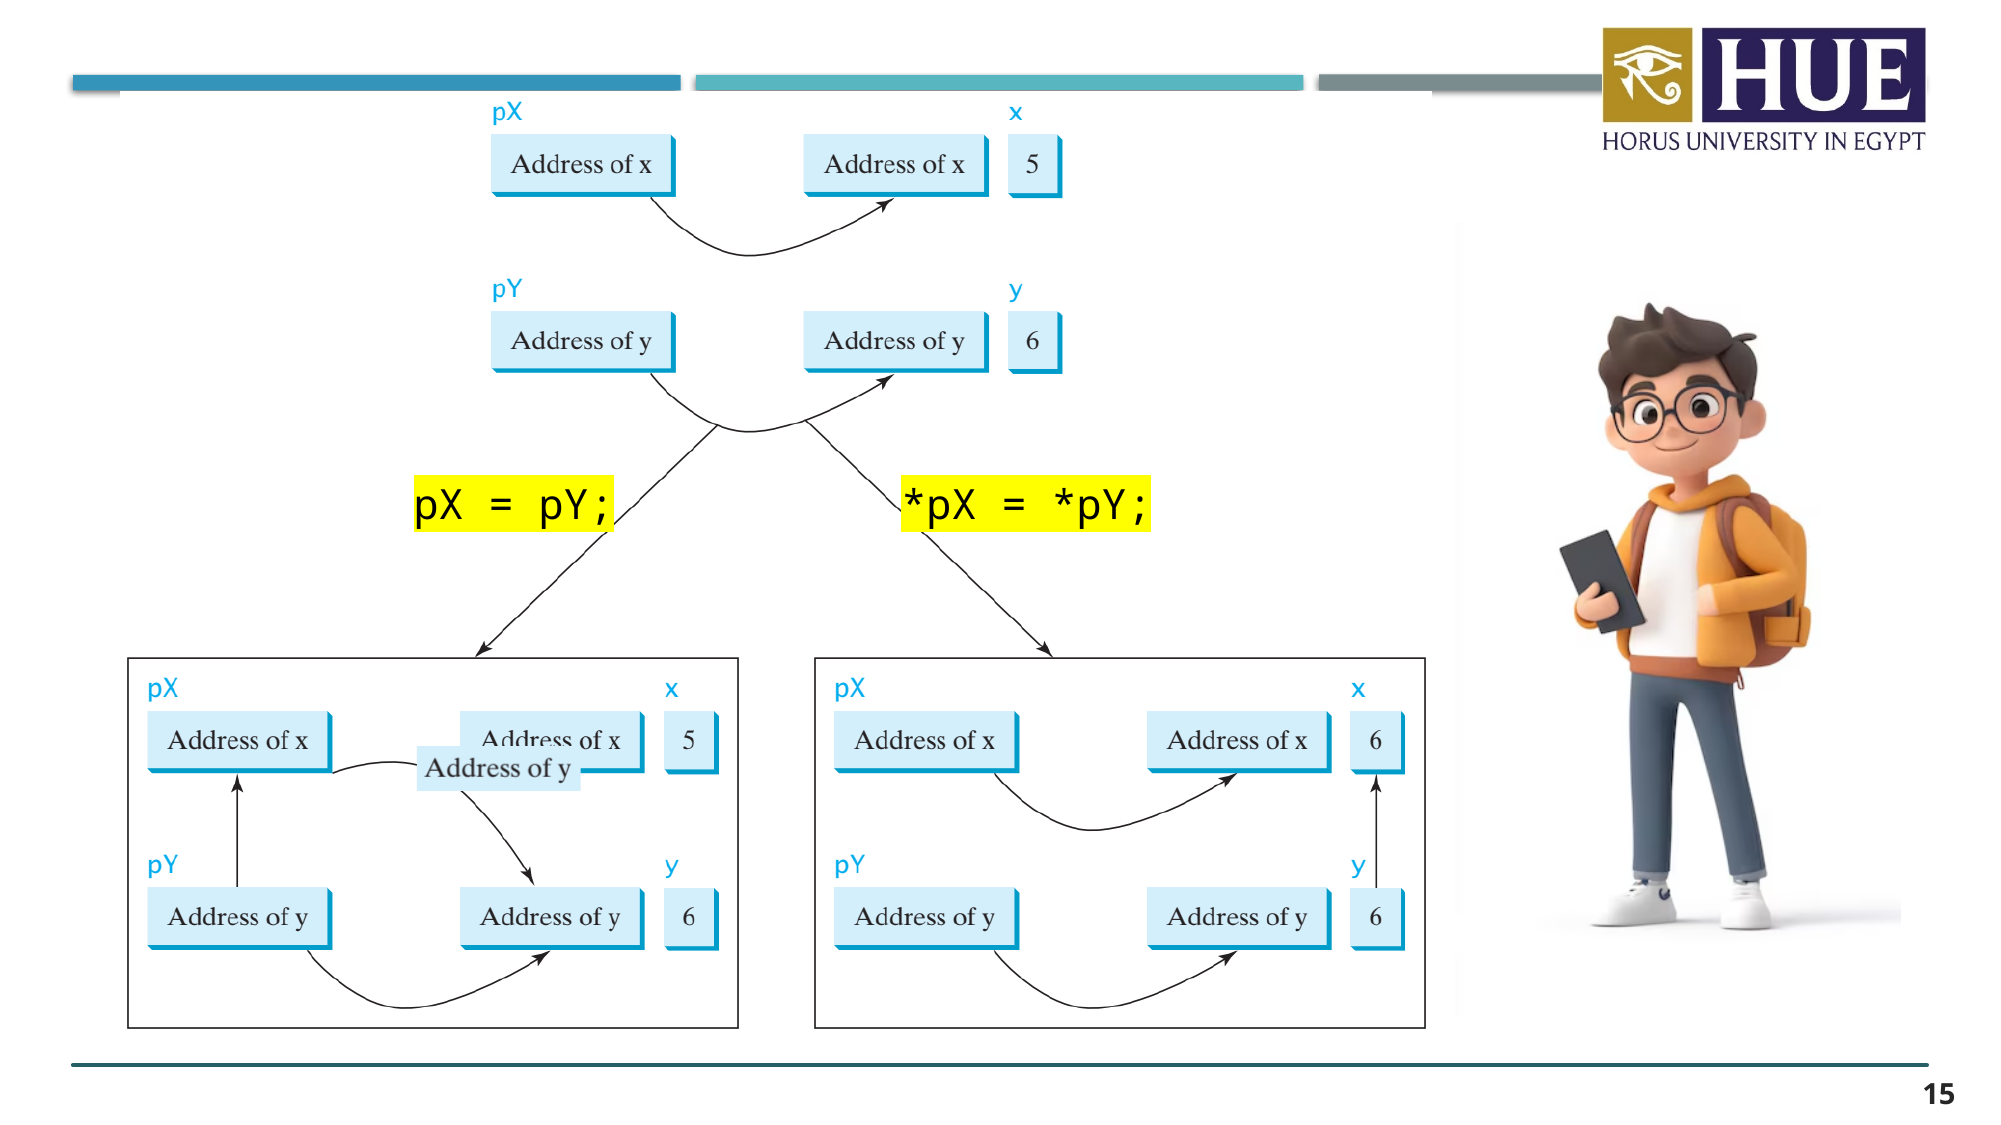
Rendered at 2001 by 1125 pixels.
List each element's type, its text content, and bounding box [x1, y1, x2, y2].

slide_number 15 [1882, 1065, 1971, 1125]
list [120, 90, 1433, 1034]
picture [416, 746, 582, 792]
picture [1454, 221, 1902, 1017]
picture [1602, 27, 1927, 153]
